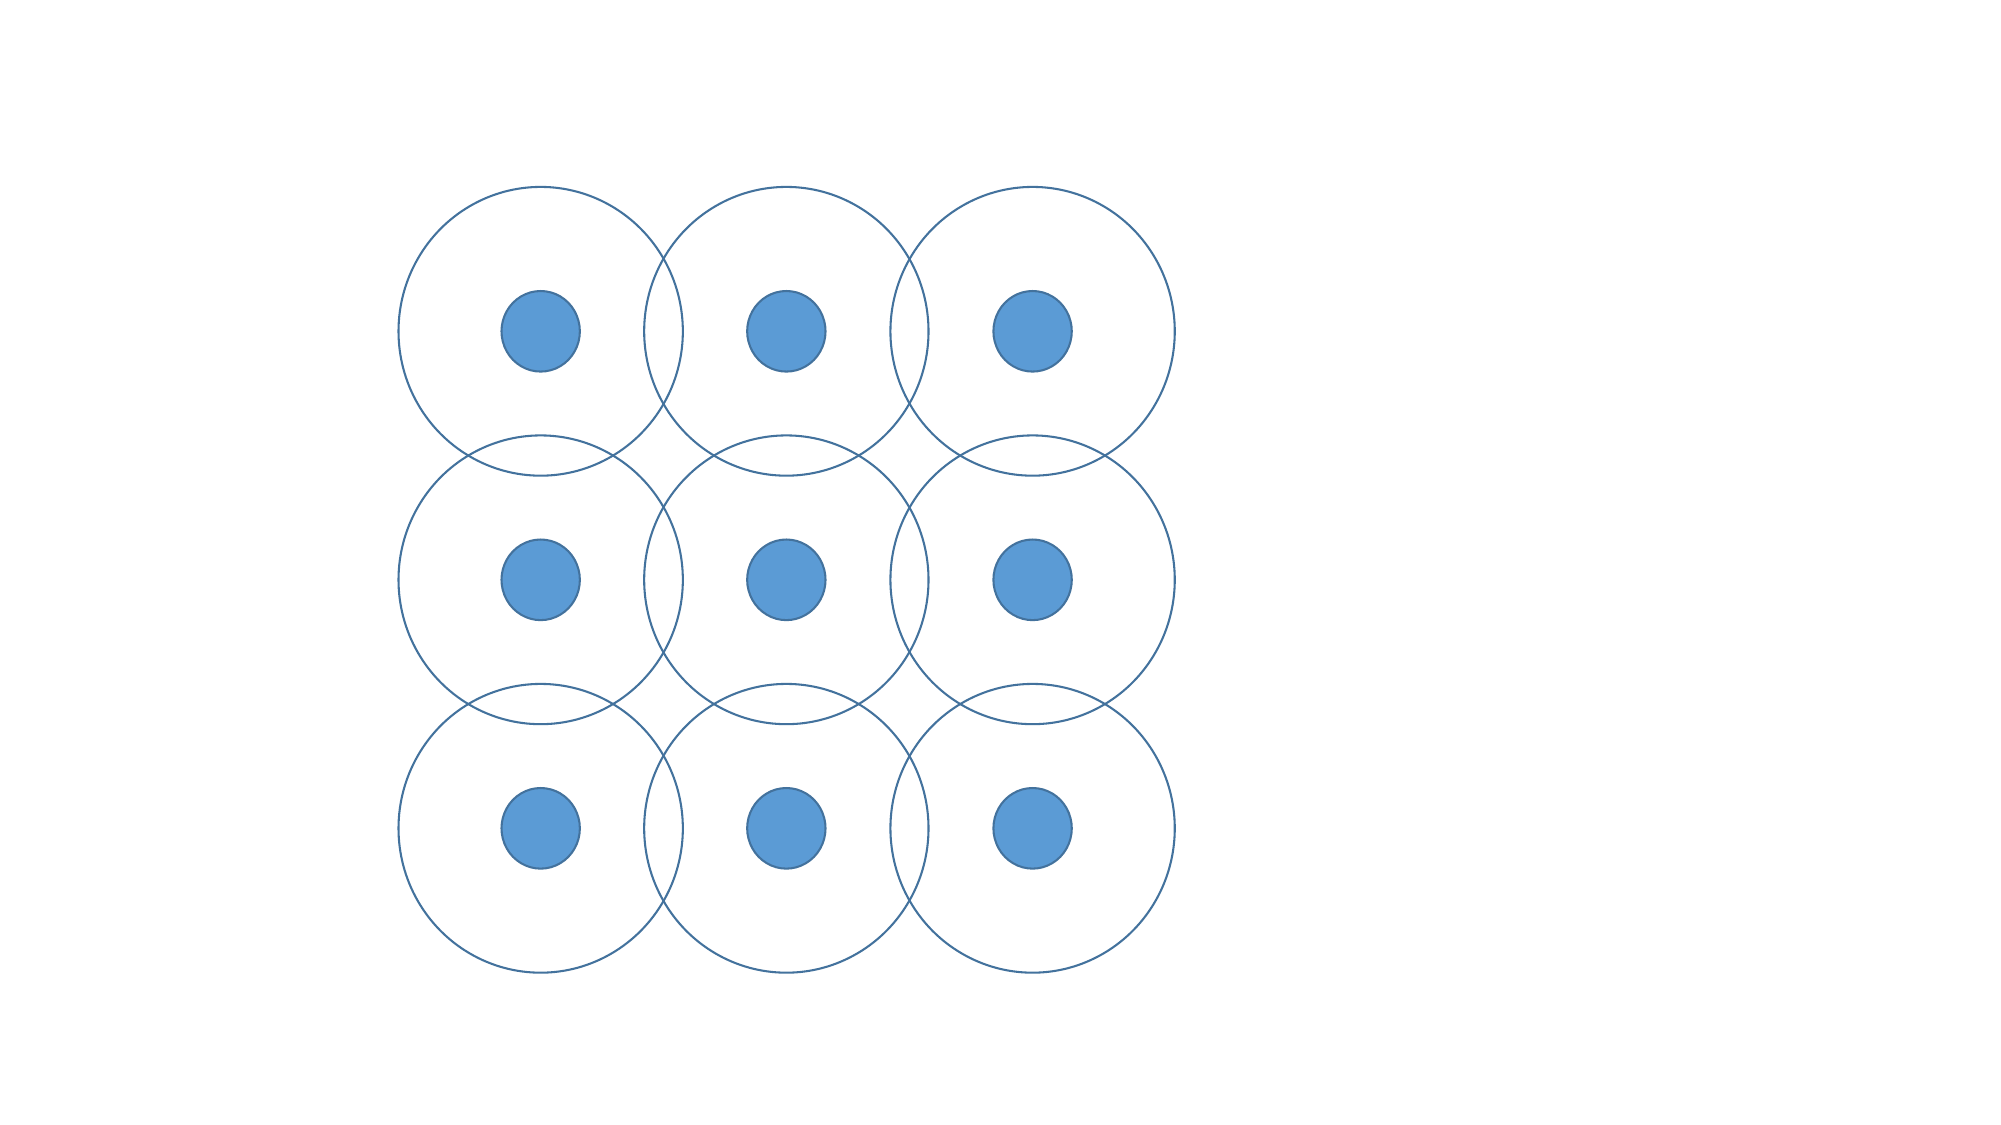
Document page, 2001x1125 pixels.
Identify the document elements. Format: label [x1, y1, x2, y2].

text_box [398, 186, 1175, 973]
